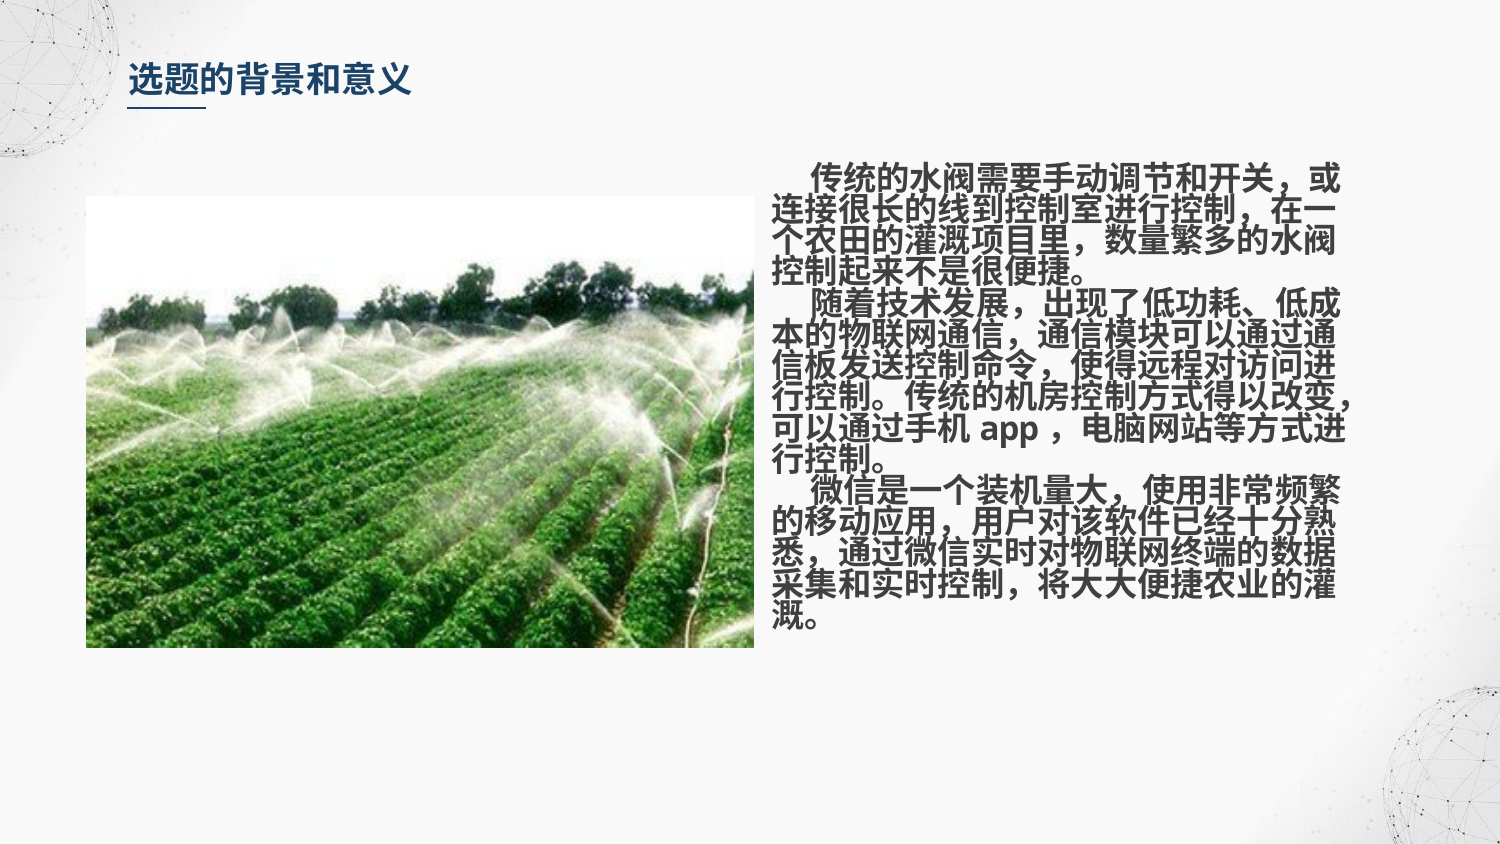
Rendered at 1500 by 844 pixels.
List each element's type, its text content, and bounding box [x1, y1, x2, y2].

picture [0, 0, 1500, 844]
text_box 传统的水阀需要手动调节和开关，或连接很长的线到控制室进行控制，在一个农田的灌溉项目里，数量繁多的水阀控制起来不是很便捷。 随着技术发展，出现了低功耗、低成本的物联网通信，通信模块可以通过通信板发送控制命令，使得远程对访问进行控制。传统的机房控制方式得以改变，可以通过手机app，电脑网站等方式进行控制。 微信是一个装机量大，使用非常频繁的移动应用，用户对该软件已经十分熟悉，通过微信实时对物联网终端的数据采集和实时控制，将大大便捷农业的灌溉。 [760, 159, 1367, 671]
text_box 选题的背景和意义 [117, 51, 489, 106]
